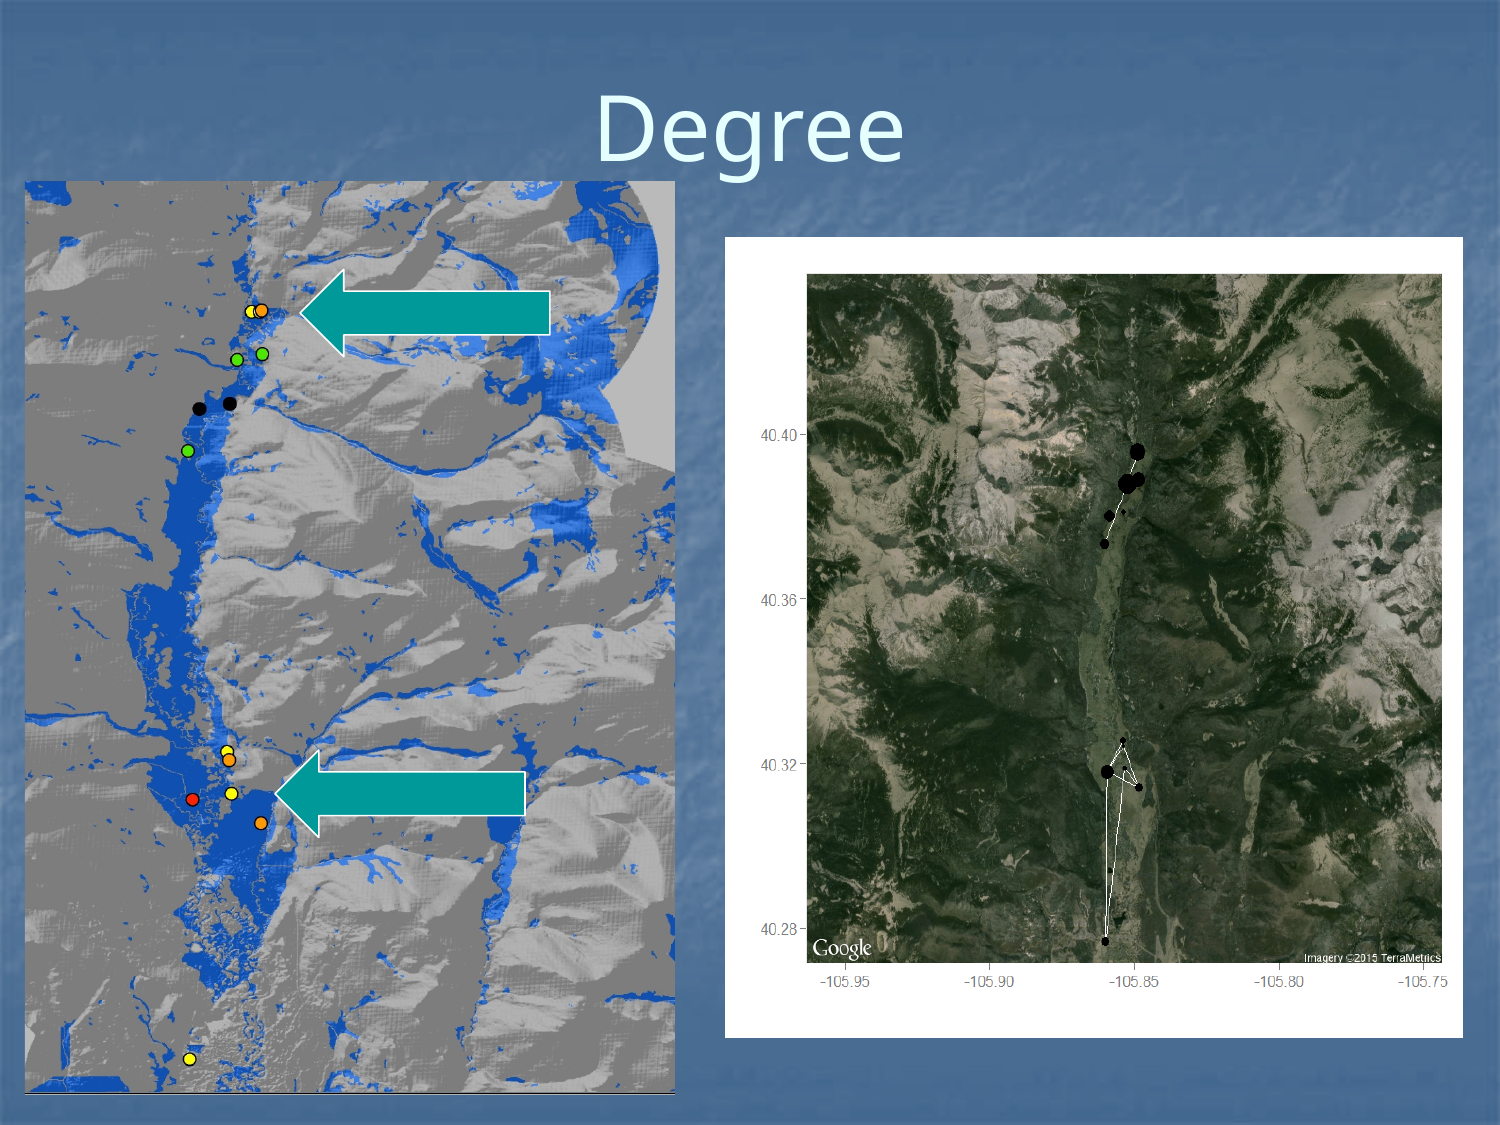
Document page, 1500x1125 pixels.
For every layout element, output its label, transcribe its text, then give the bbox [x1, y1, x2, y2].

title Degree [74, 37, 1426, 213]
picture [724, 237, 1463, 1039]
picture [24, 181, 676, 1095]
